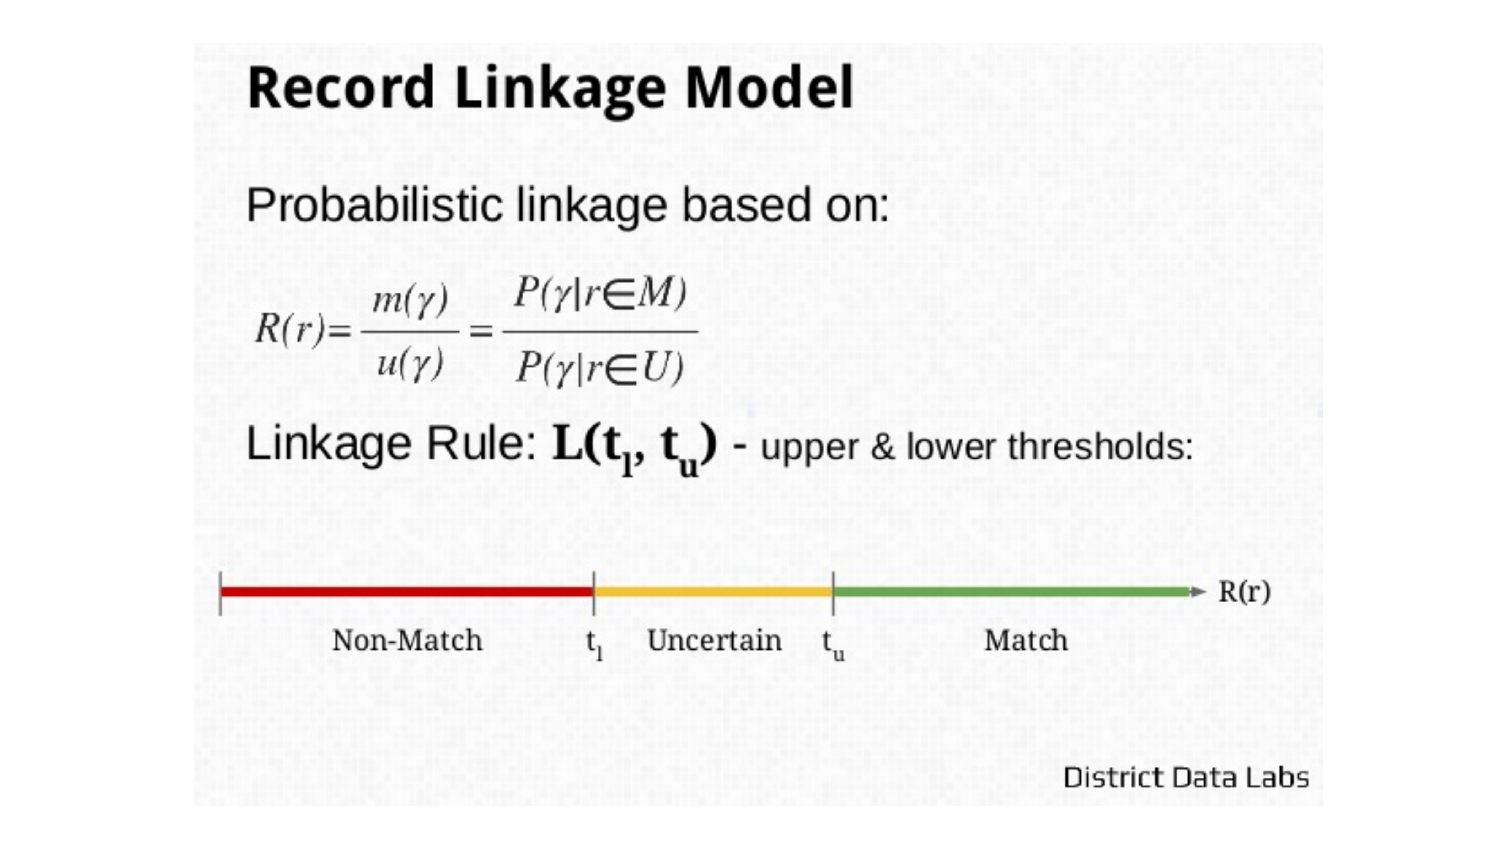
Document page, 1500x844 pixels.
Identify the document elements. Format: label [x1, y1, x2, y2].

picture [194, 43, 1324, 806]
